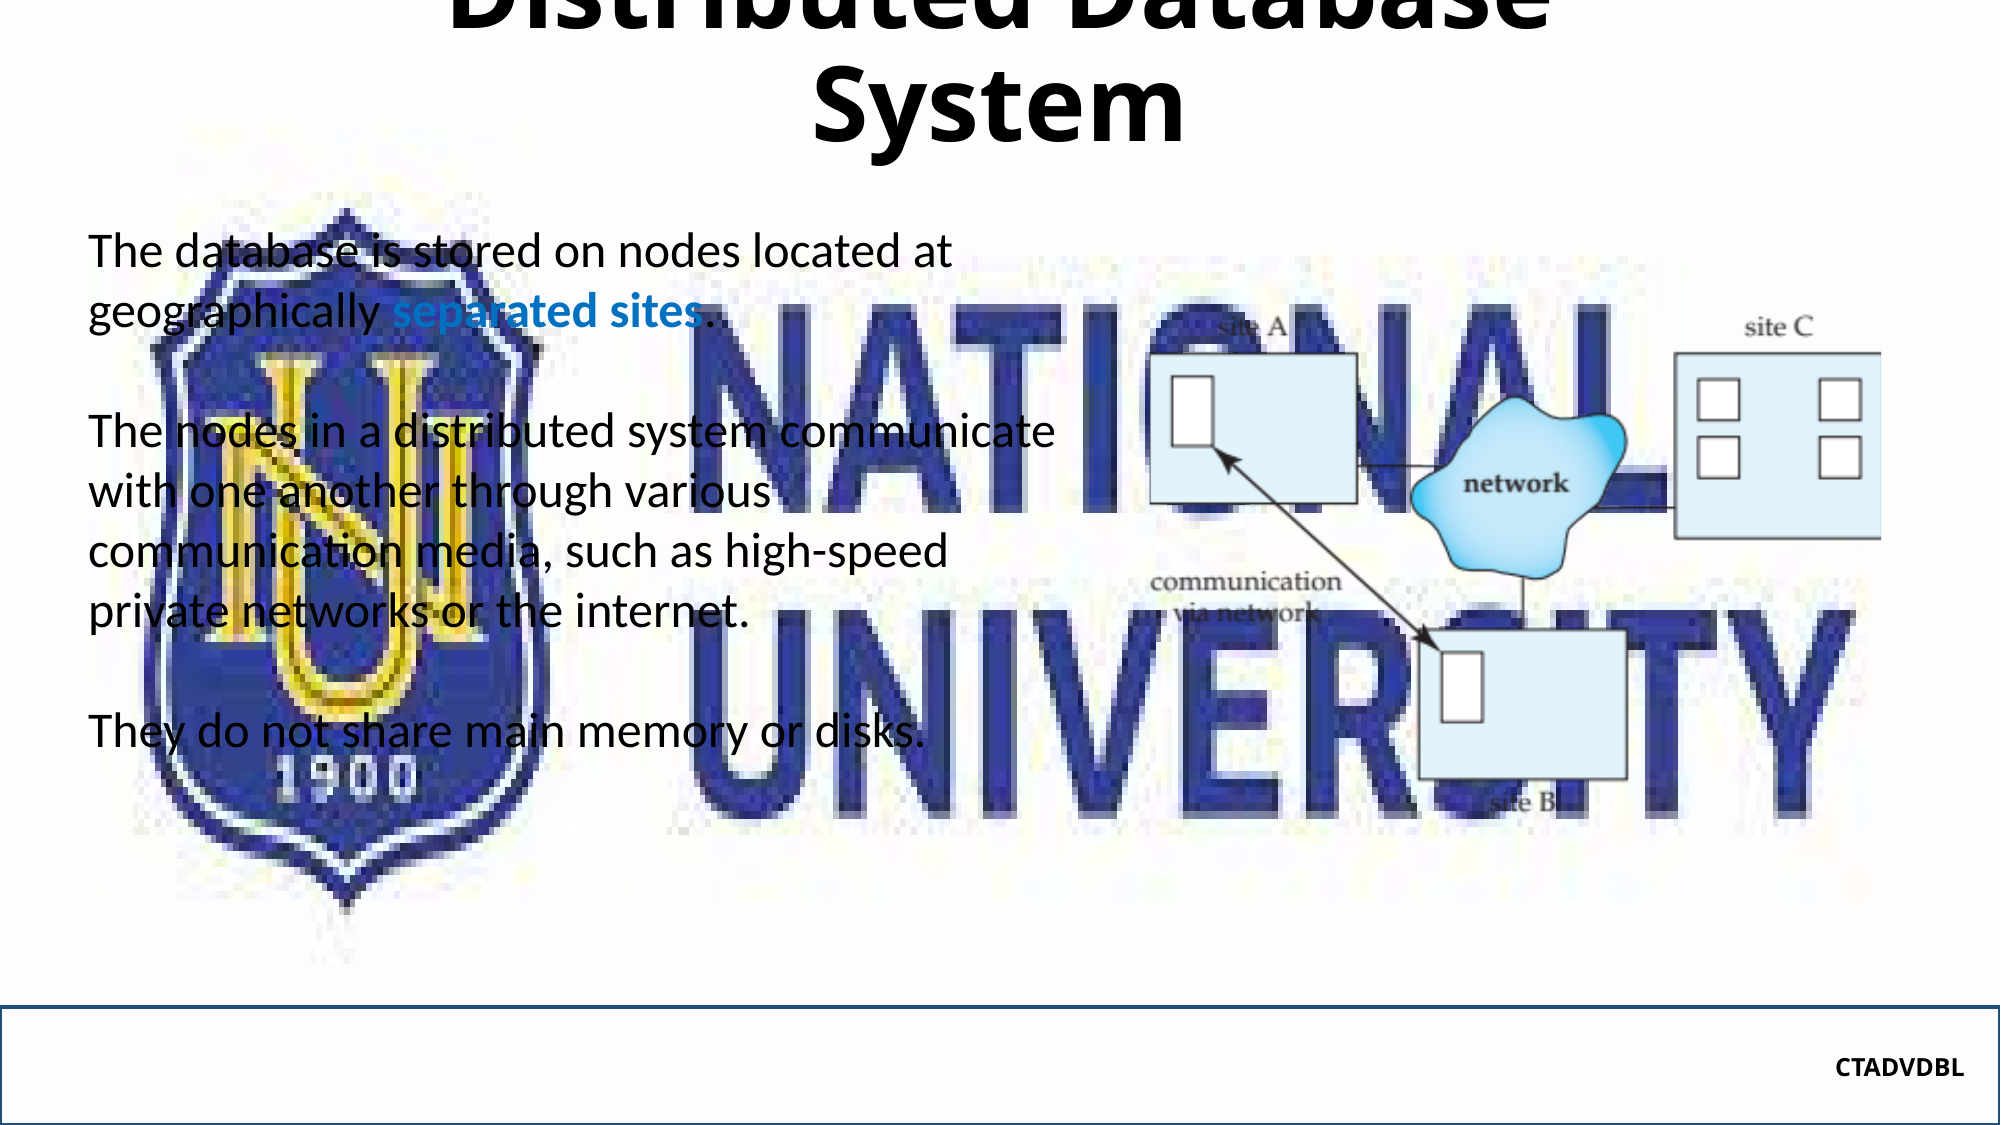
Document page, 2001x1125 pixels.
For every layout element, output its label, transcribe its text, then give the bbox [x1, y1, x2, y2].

footer CTADVDBL [0, 1007, 2000, 1125]
title Distributed Database System [249, 31, 1750, 172]
text_box The database is stored on nodes located at geographically separated sites. The nodes in a distributed system communicate with one another through various communication media, such as high-speed private networks or the internet. They do not share main memory or disks. [73, 209, 1109, 765]
picture [0, 0, 2000, 1007]
